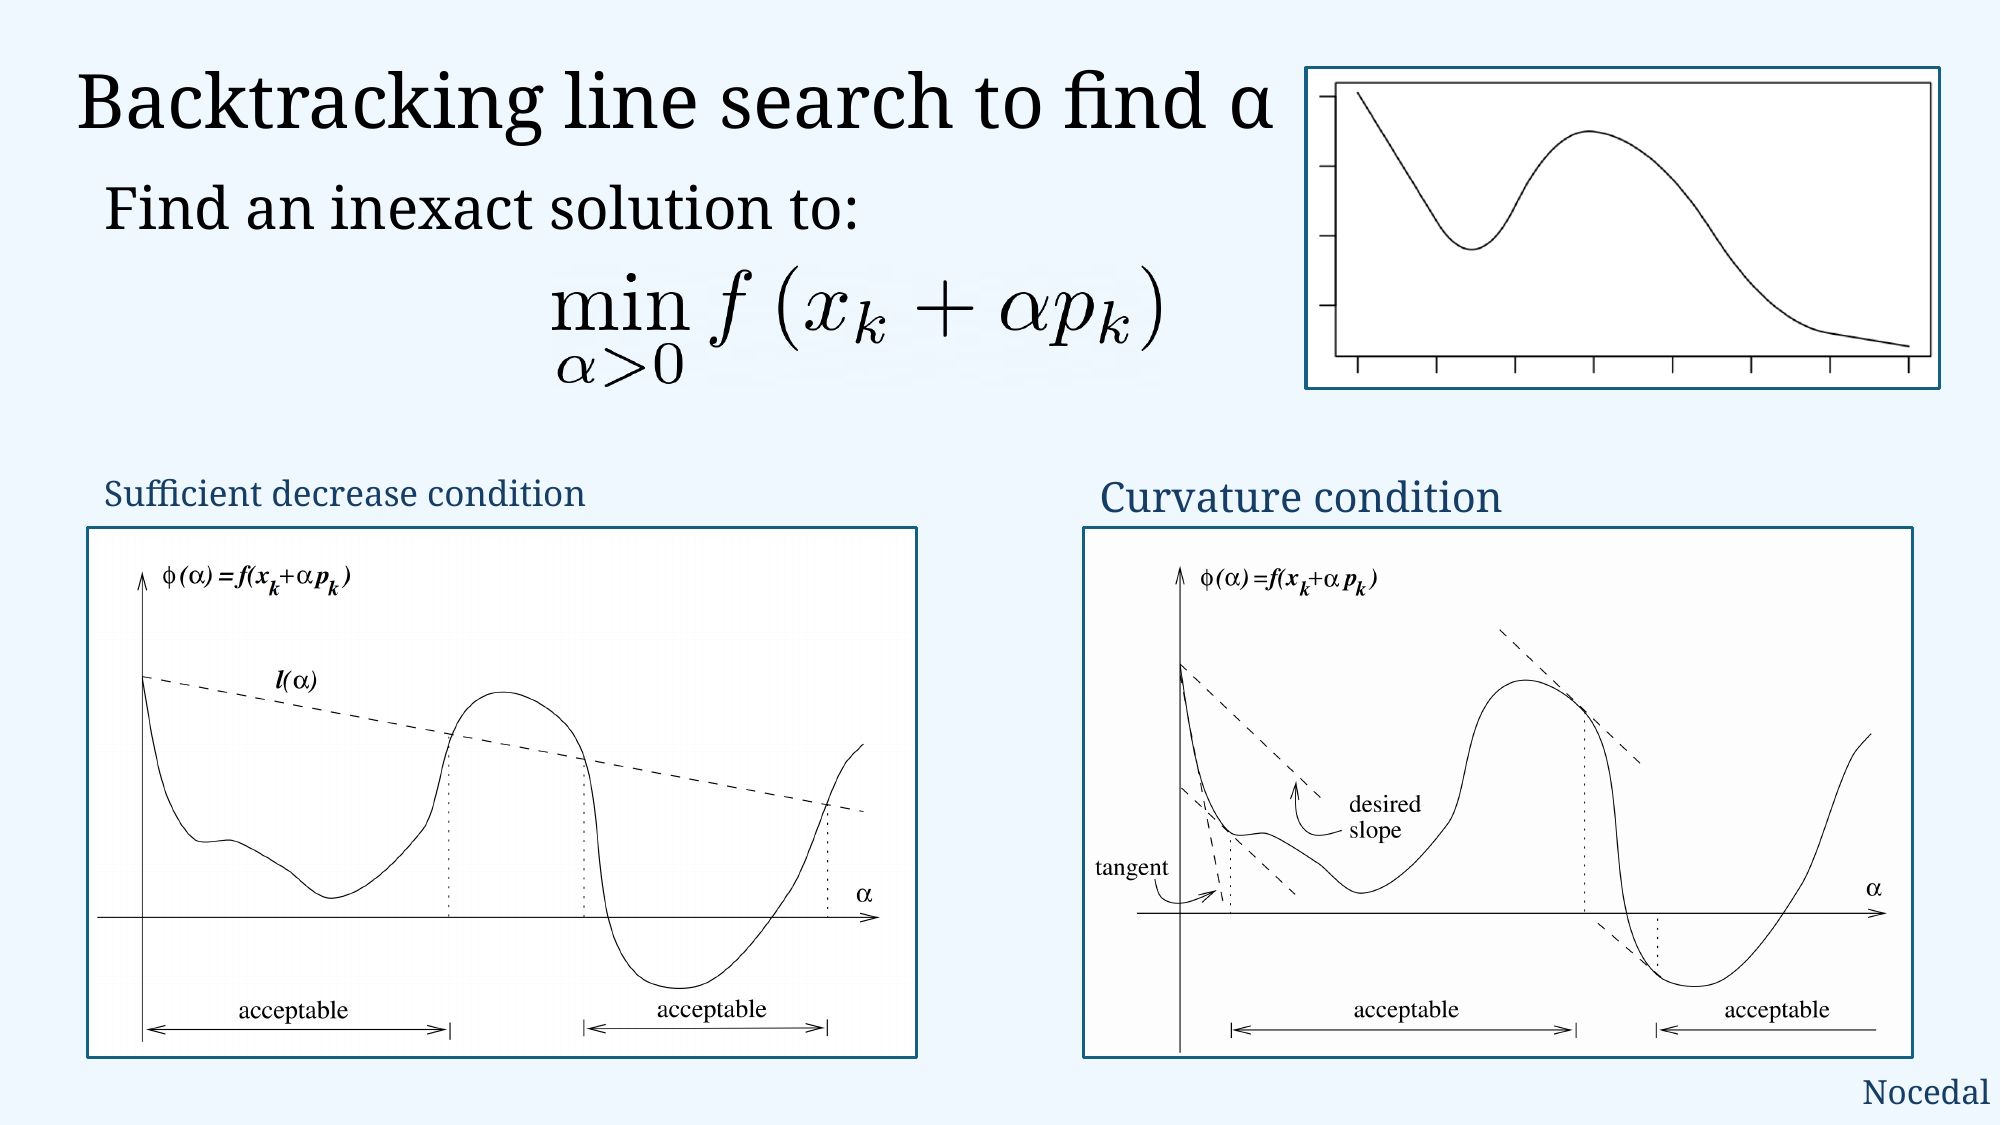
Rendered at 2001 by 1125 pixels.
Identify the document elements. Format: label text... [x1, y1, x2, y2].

text_box Nocedal [1846, 1068, 2000, 1125]
text_box Find an inexact solution to: [89, 171, 1304, 359]
picture [1307, 68, 1939, 388]
text_box Curvature condition [1084, 468, 1636, 528]
text_box Sufficient decrease condition [89, 468, 641, 526]
picture [1084, 528, 1912, 1057]
picture [88, 528, 916, 1057]
picture [551, 264, 1162, 388]
title Backtracking line search to find α [61, 33, 1787, 176]
